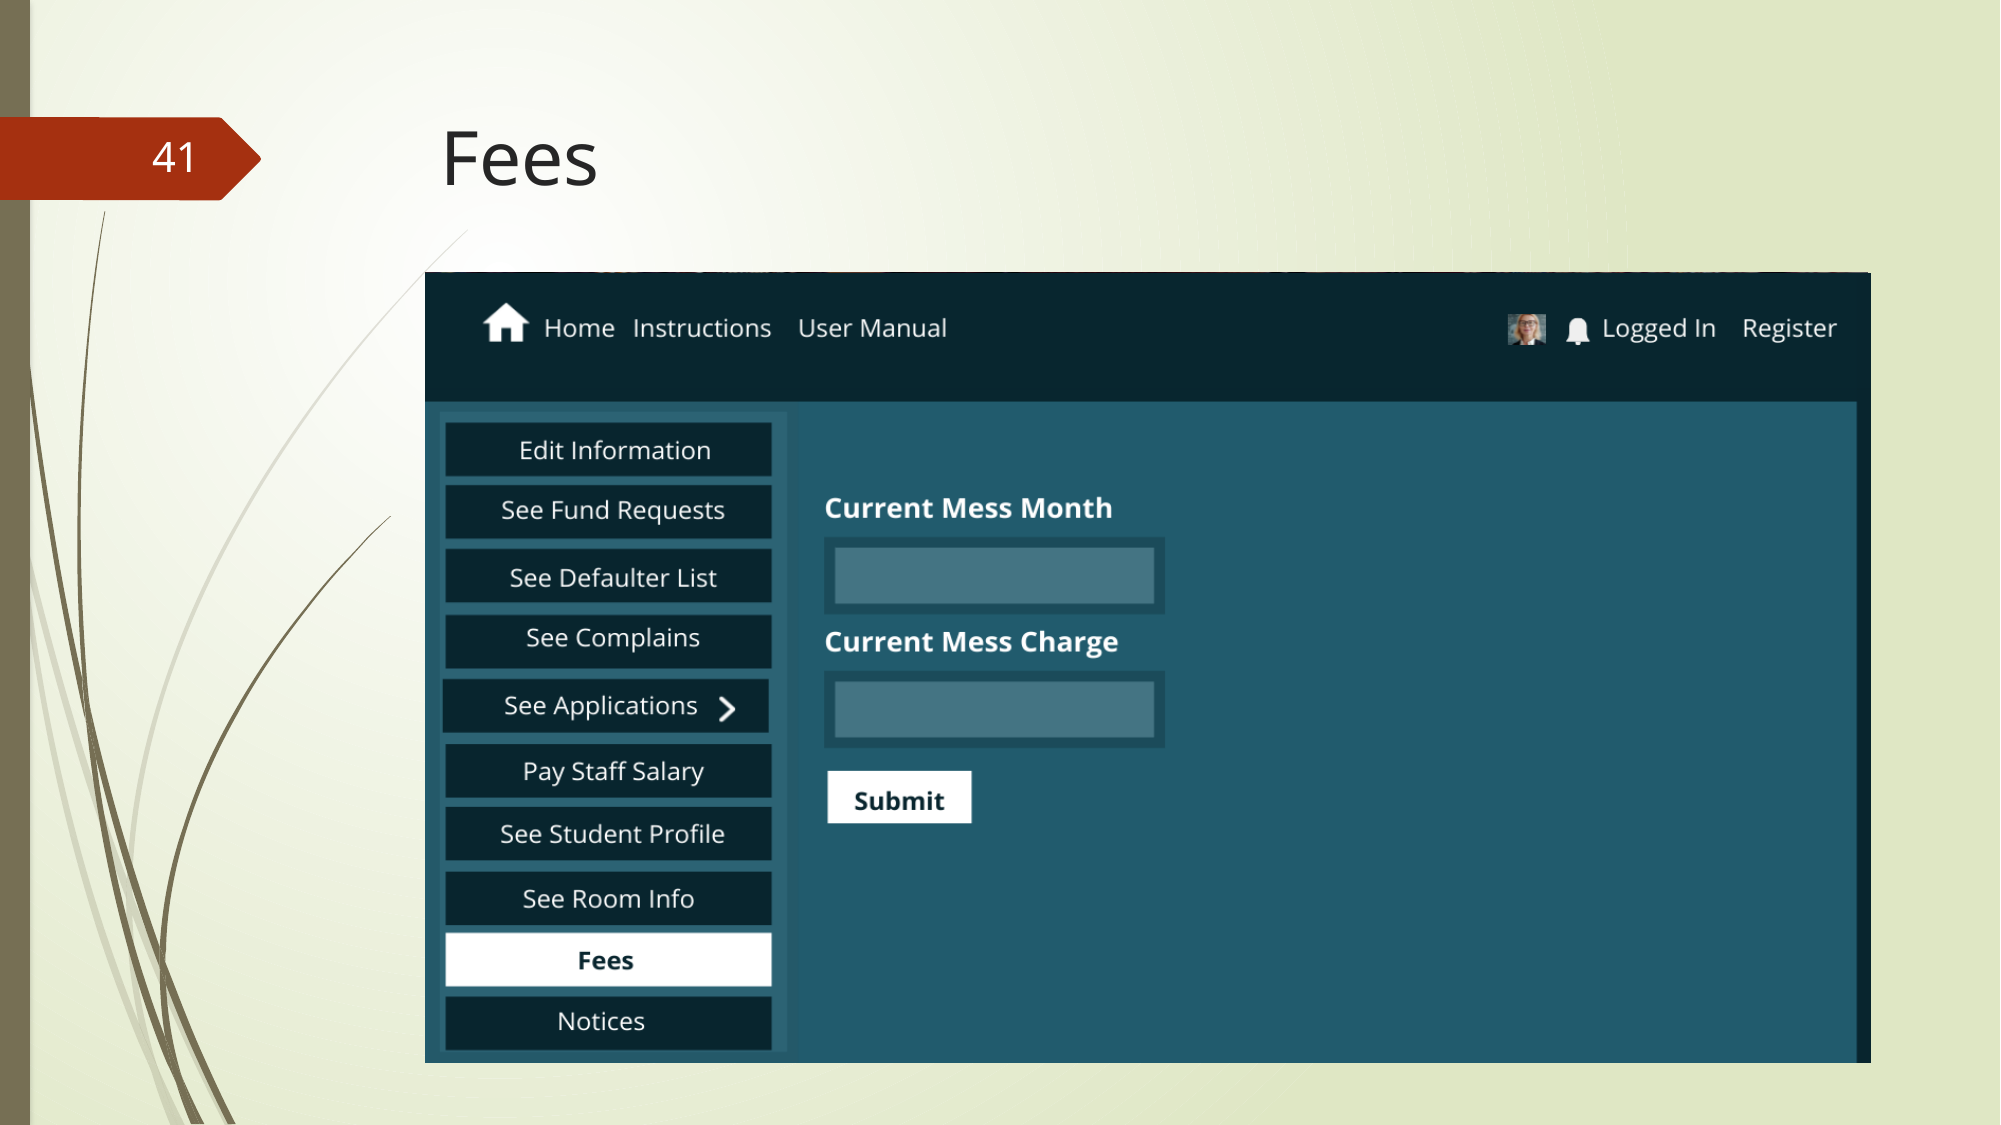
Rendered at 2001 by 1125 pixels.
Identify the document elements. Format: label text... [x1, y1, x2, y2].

title Fees [425, 102, 1888, 313]
slide_number 41 [87, 129, 216, 190]
picture [425, 272, 1871, 1063]
